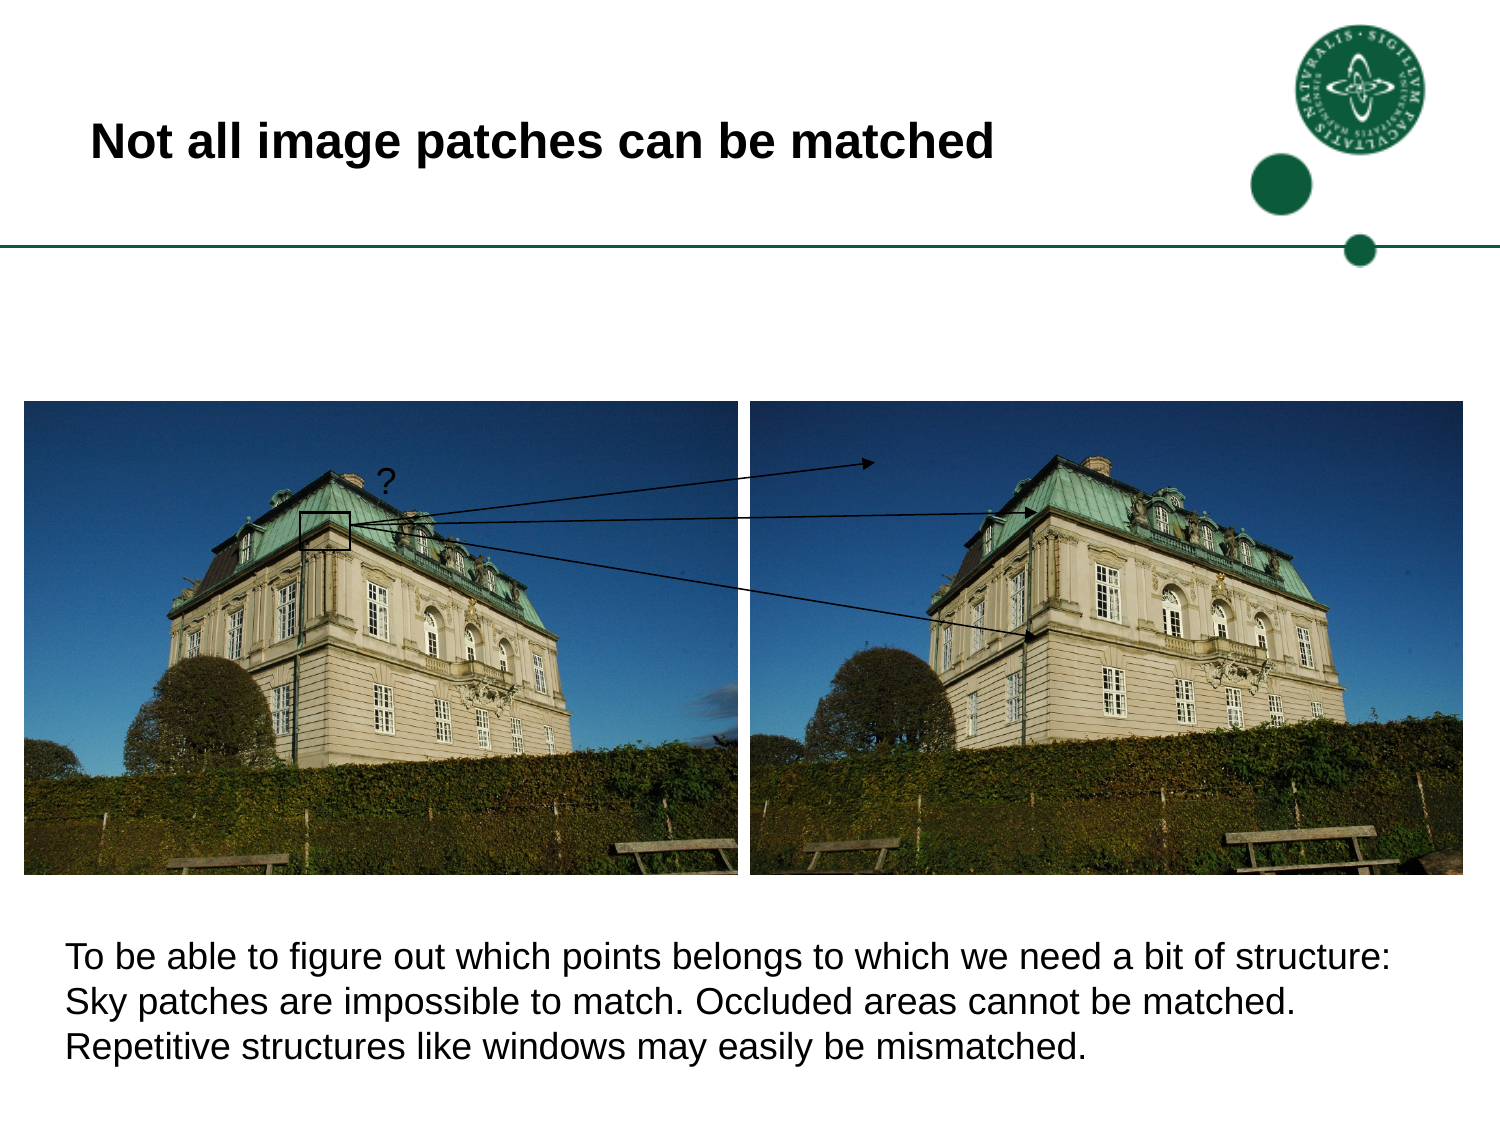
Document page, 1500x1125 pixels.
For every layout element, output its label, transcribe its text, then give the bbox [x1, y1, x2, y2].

text_box To be able to figure out which points belongs to which we need a bit of structure: Sky patches are impossible to match. Occluded areas cannot be matched. Repetitive structures like windows may easily be mismatched. [49, 924, 1463, 1120]
picture [24, 401, 738, 876]
picture [1250, 248, 1500, 268]
title Not all image patches can be matched [74, 44, 1426, 233]
picture [749, 401, 1463, 876]
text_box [299, 449, 1038, 638]
picture [1250, 24, 1500, 245]
